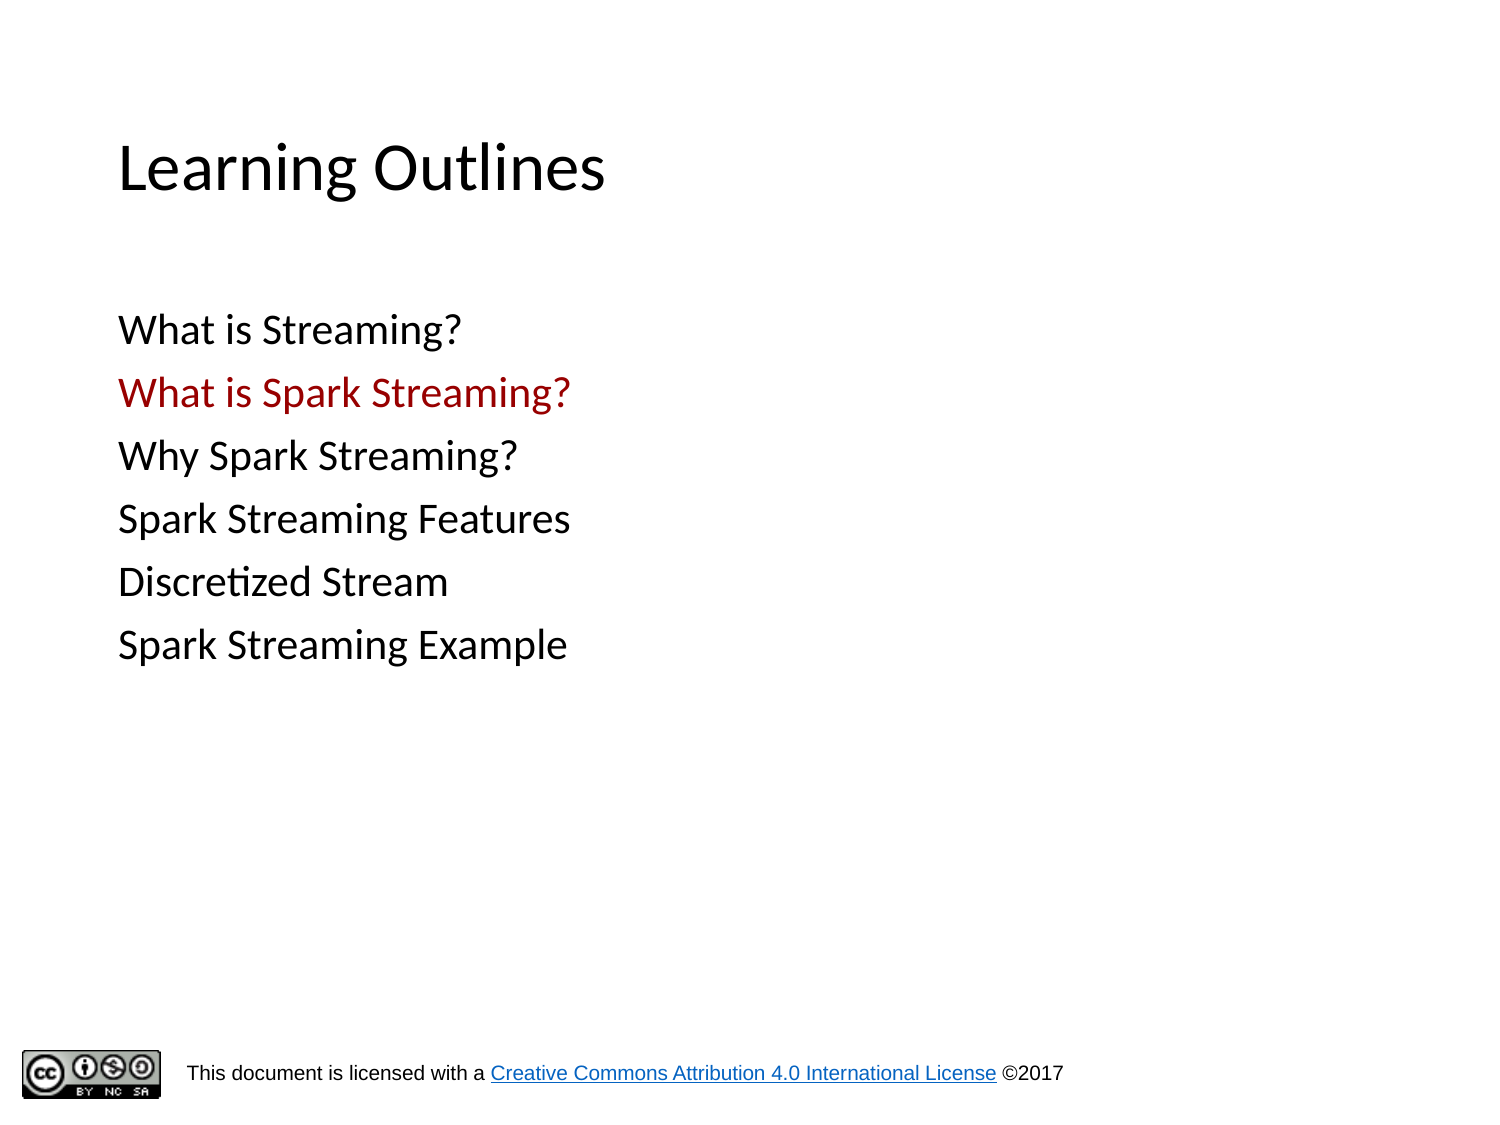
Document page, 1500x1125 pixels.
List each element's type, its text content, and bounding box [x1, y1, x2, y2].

title Learning Outlines [103, 59, 1397, 278]
picture [22, 1050, 161, 1099]
list What is Streaming? What is Spark Streaming? Why Spark Streaming? Spark Streaming Features Discretized Stream Spark Streaming Example [103, 299, 1397, 1014]
